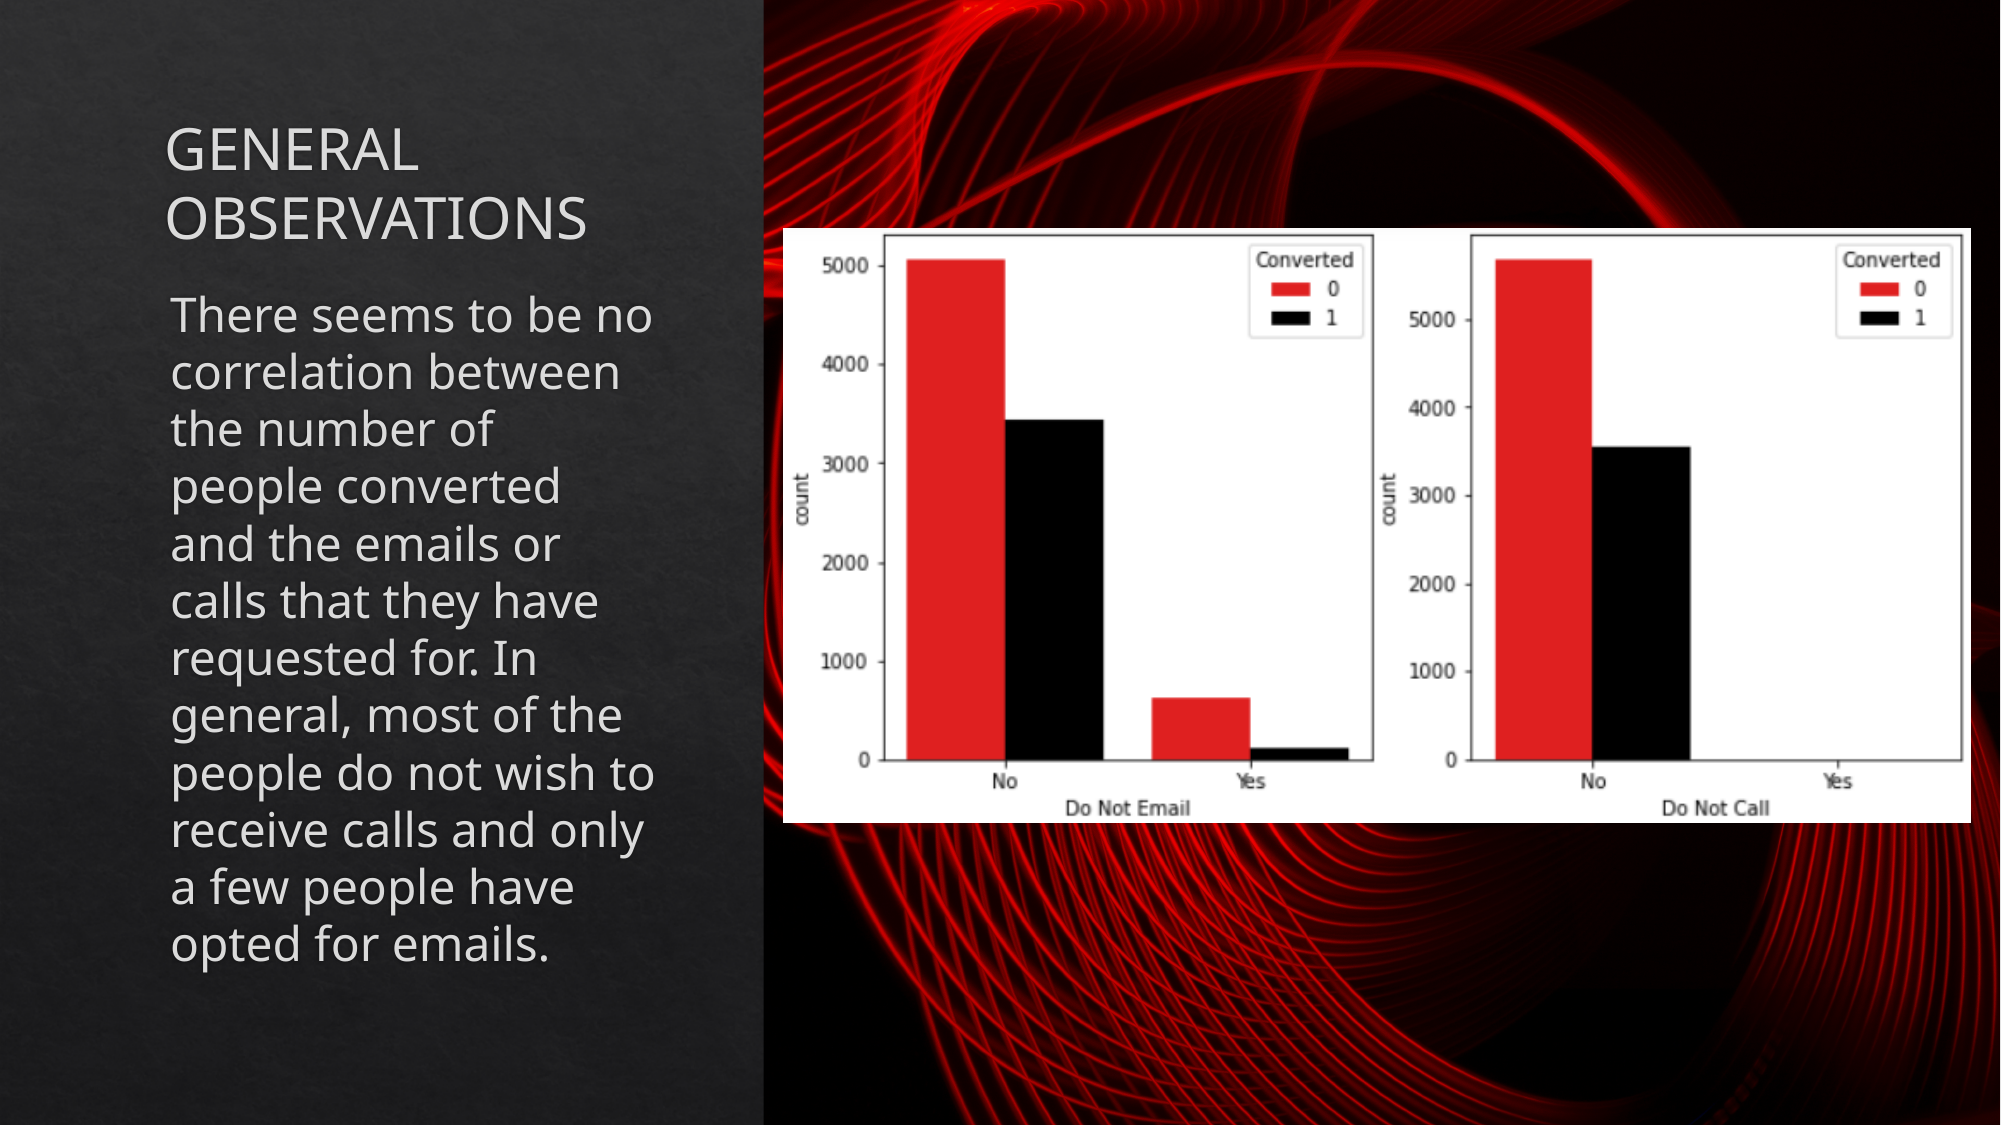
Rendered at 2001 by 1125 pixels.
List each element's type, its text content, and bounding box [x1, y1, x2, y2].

title GENERAL OBSERVATIONS [149, 99, 655, 260]
picture [763, 0, 2000, 1125]
list There seems to be no correlation between the number of people converted and the emails or calls that they have requested for. In general, most of the people do not wish to receive calls and only a few people have opted for emails. [149, 277, 675, 997]
